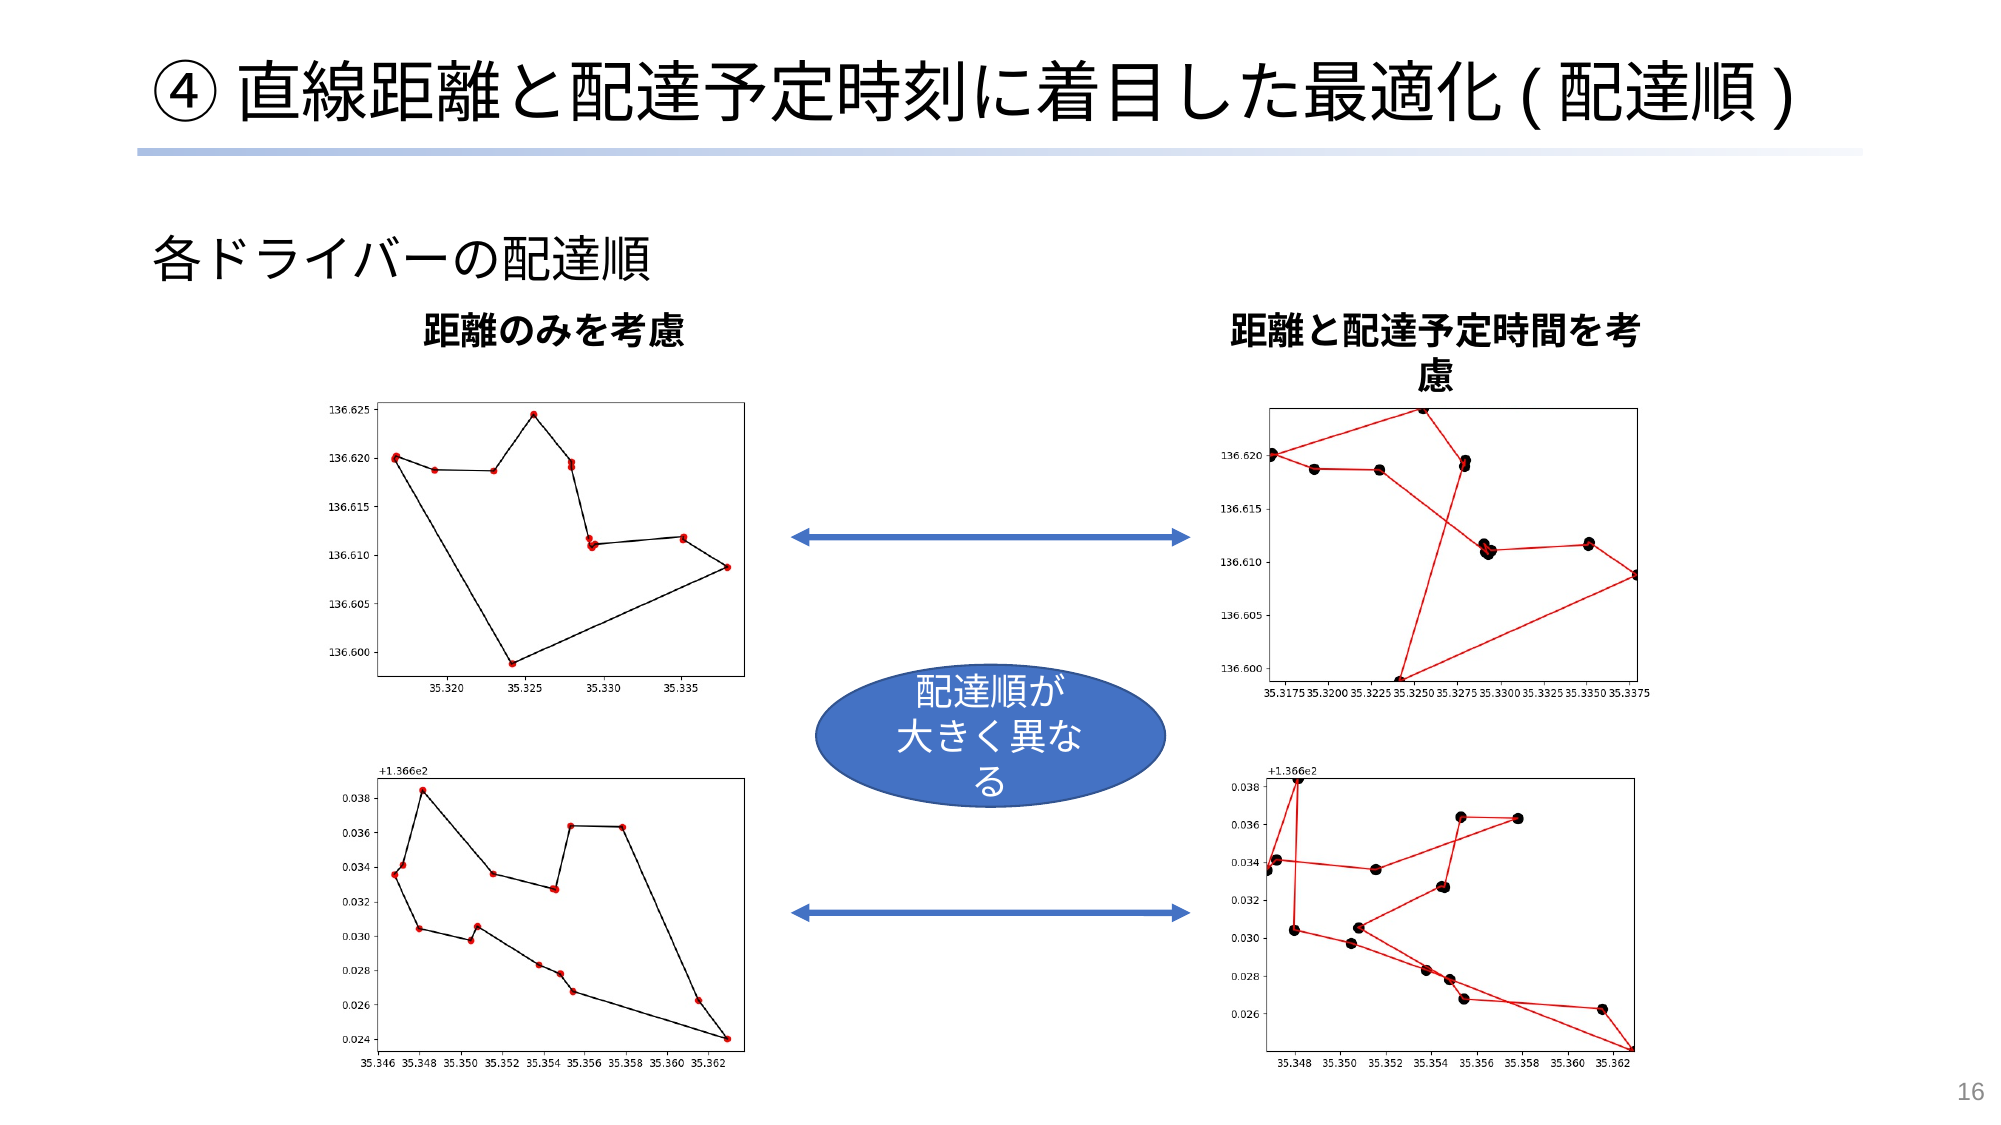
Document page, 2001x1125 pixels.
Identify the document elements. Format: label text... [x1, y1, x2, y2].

text_box 距離と配達予定時間を考慮 [1201, 299, 1671, 405]
list 各ドライバーの配達順 [137, 207, 677, 301]
text_box 距離のみを考慮 [361, 299, 748, 359]
picture [318, 735, 791, 1090]
slide_number 16 [1550, 1060, 2000, 1120]
picture [1207, 735, 1681, 1090]
picture [318, 359, 791, 715]
text_box 配達順が 大きく異なる [815, 663, 1167, 808]
title ④直線距離と配達予定時刻に着目した最適化(配達順) [137, 48, 1863, 142]
picture [1210, 404, 1684, 720]
